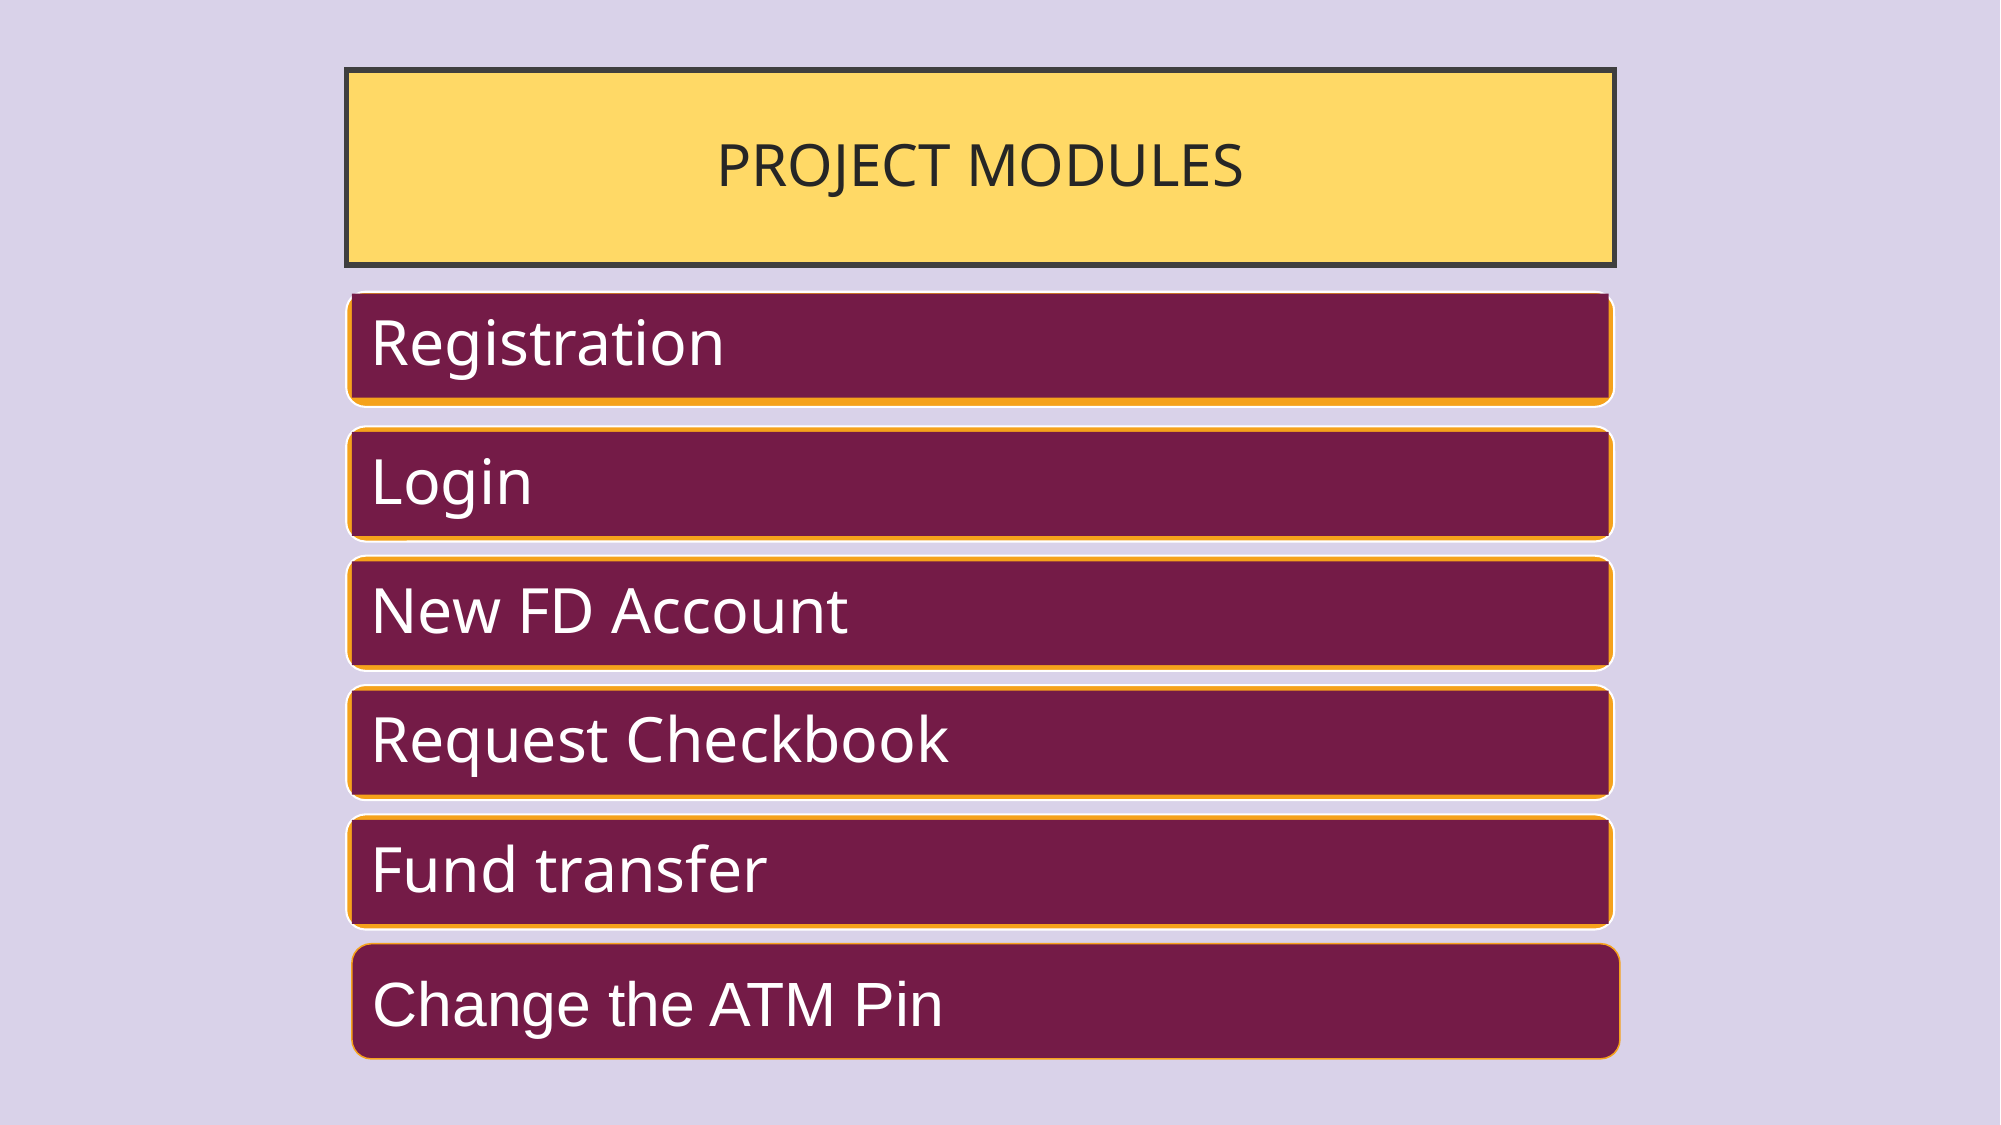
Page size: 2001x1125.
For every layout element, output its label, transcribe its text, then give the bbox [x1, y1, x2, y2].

text_box [346, 297, 1615, 407]
text_box [351, 432, 1615, 542]
text_box [346, 821, 351, 923]
title PROJECT MODULES [344, 67, 1617, 268]
text_box Login [351, 431, 1609, 536]
text_box [353, 814, 1608, 819]
text_box [346, 691, 351, 794]
text_box [352, 666, 1608, 671]
text_box Change the ATM Pin [351, 943, 1620, 1059]
text_box [351, 820, 1615, 930]
text_box [352, 555, 1615, 665]
text_box [352, 685, 1608, 690]
text_box [346, 562, 351, 665]
text_box [346, 433, 351, 535]
text_box Request Checkbook [351, 690, 1609, 795]
text_box [353, 426, 1608, 431]
text_box New FD Account [351, 561, 1609, 666]
text_box Registration [351, 293, 1609, 398]
text_box Fund transfer [351, 819, 1609, 924]
text_box [352, 691, 1615, 801]
